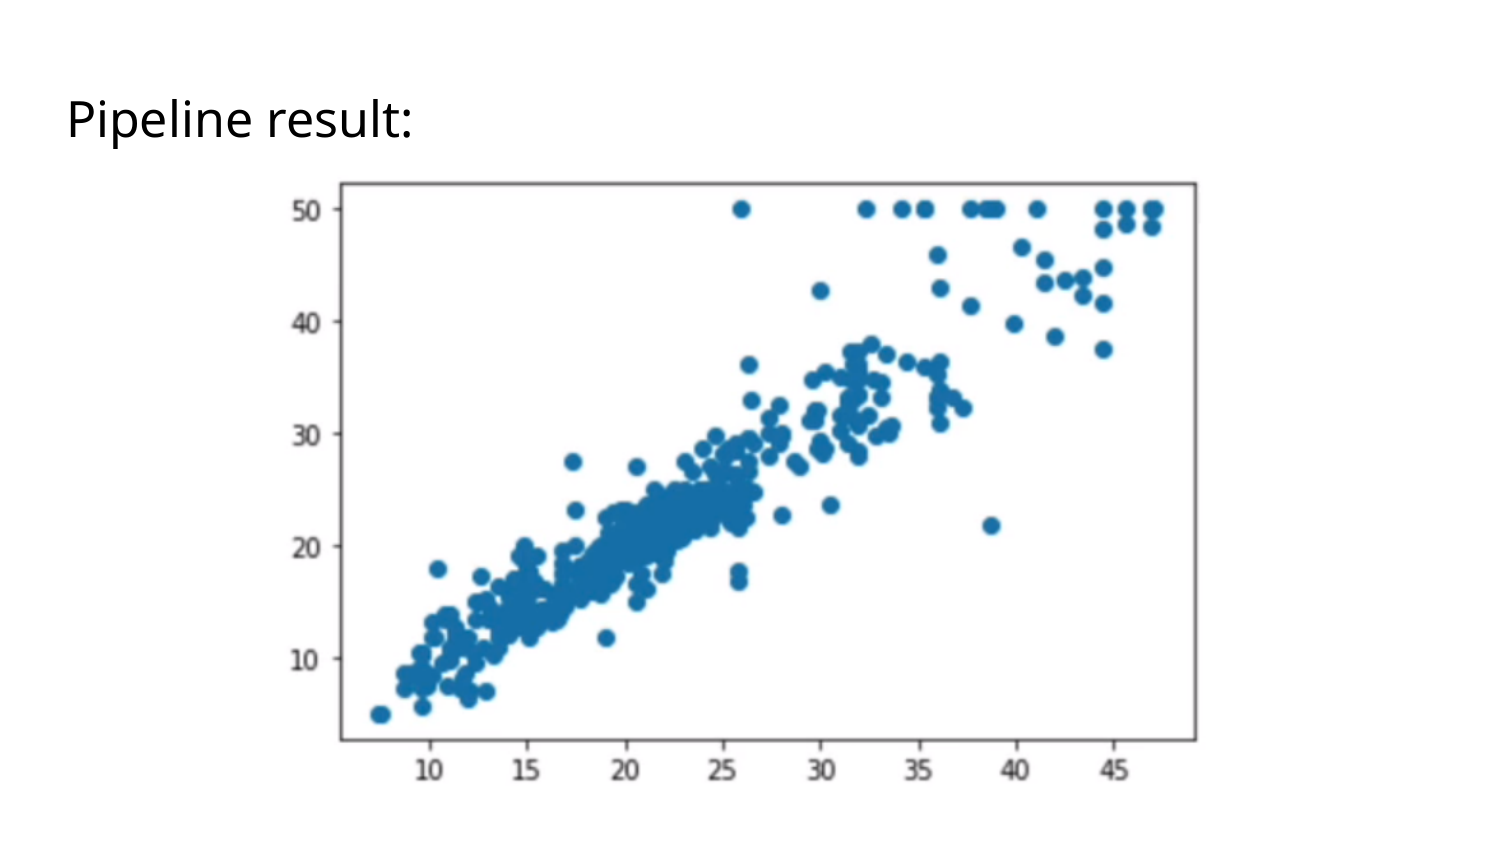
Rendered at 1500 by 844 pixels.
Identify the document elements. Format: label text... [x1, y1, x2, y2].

picture [275, 166, 1225, 794]
title Pipeline result: [51, 72, 1449, 167]
